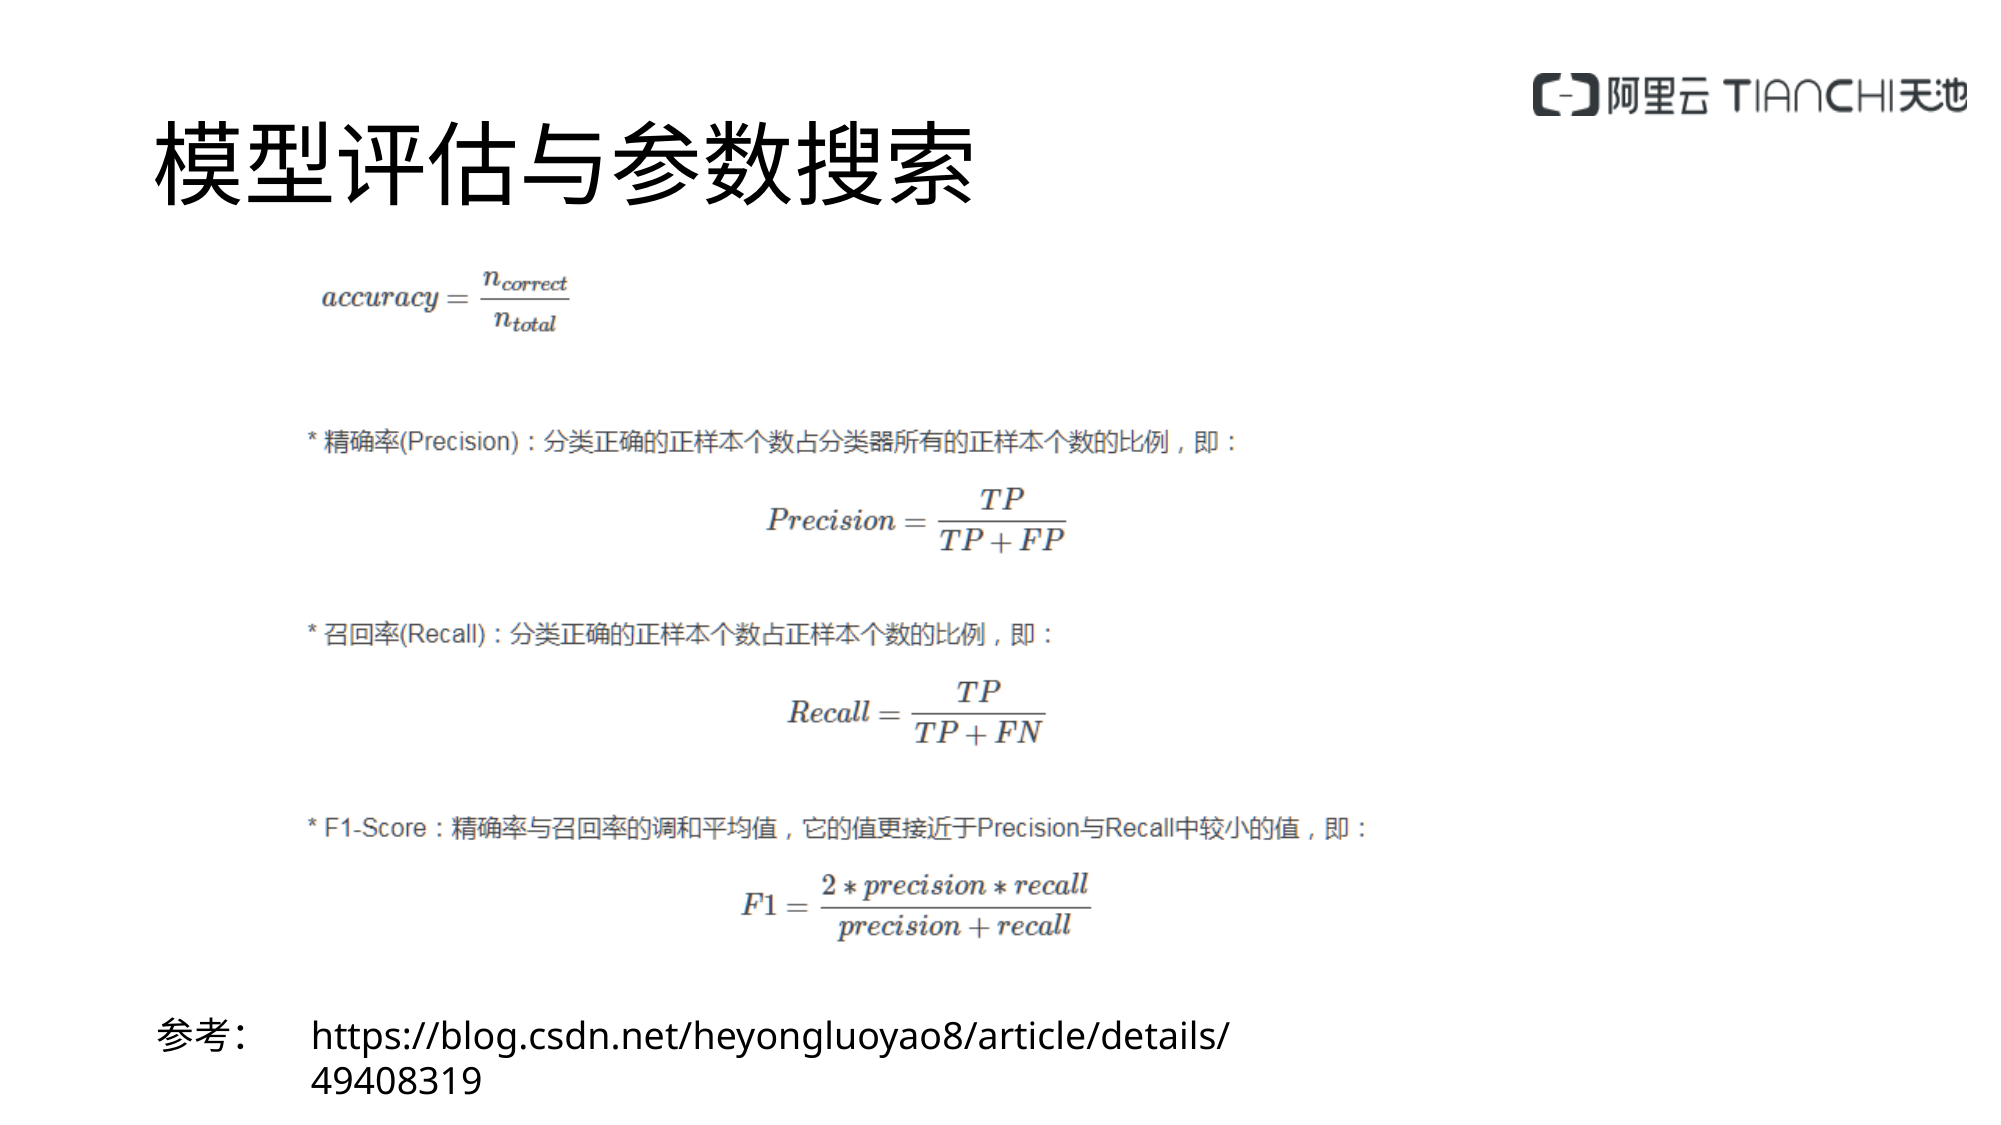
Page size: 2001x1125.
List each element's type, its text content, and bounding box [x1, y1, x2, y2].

picture [296, 416, 1404, 948]
text_box https://blog.csdn.net/heyongluoyao8/article/details/49408319 [296, 1004, 1404, 1110]
picture [1532, 73, 1967, 116]
text_box 参考： [142, 1004, 296, 1065]
picture [296, 256, 609, 360]
title 模型评估与参数搜索 [137, 59, 1863, 278]
